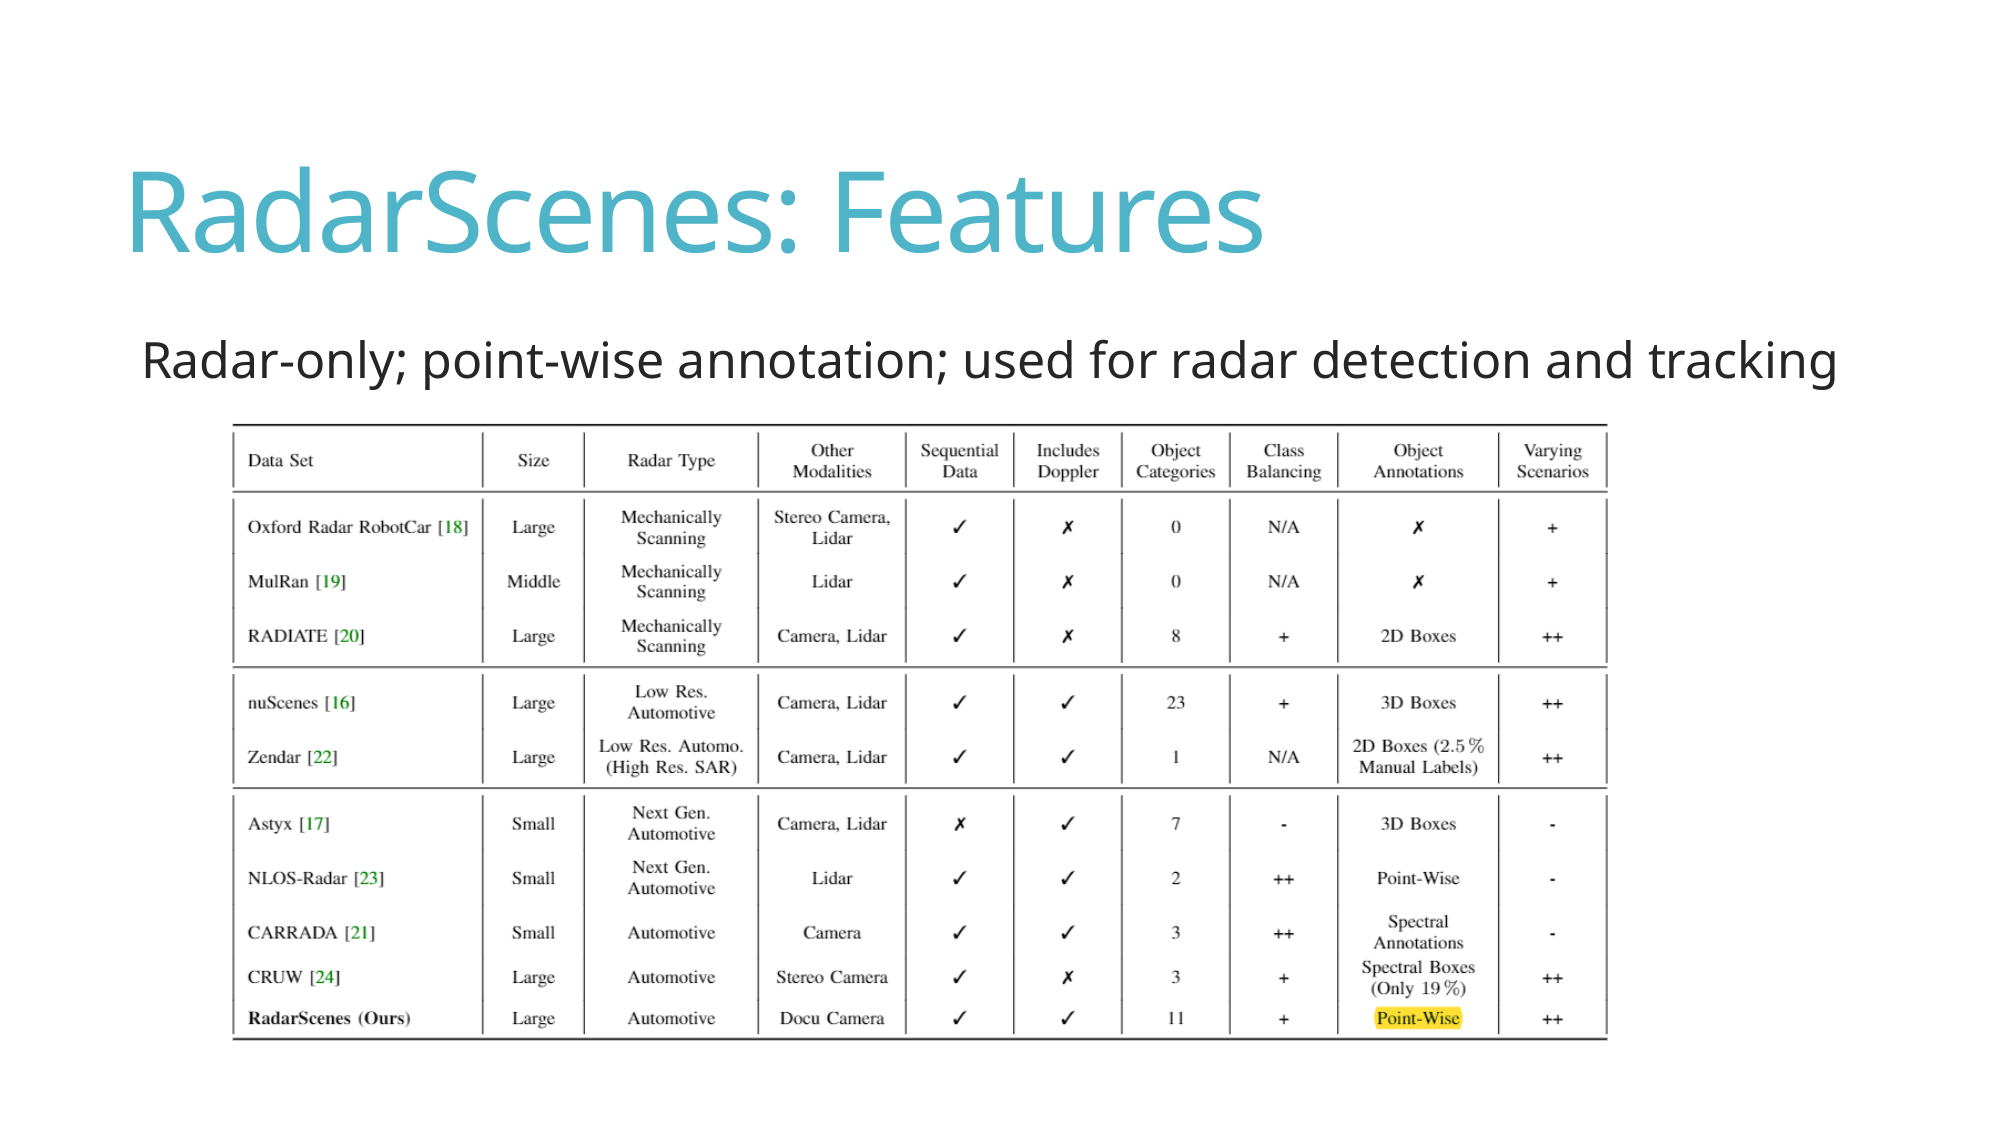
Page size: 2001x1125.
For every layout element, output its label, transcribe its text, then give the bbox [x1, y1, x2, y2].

title RadarScenes: Features [107, 81, 1875, 354]
picture [189, 413, 1660, 1072]
list Radar-only; point-wise annotation; used for radar detection and tracking [111, 329, 1876, 948]
